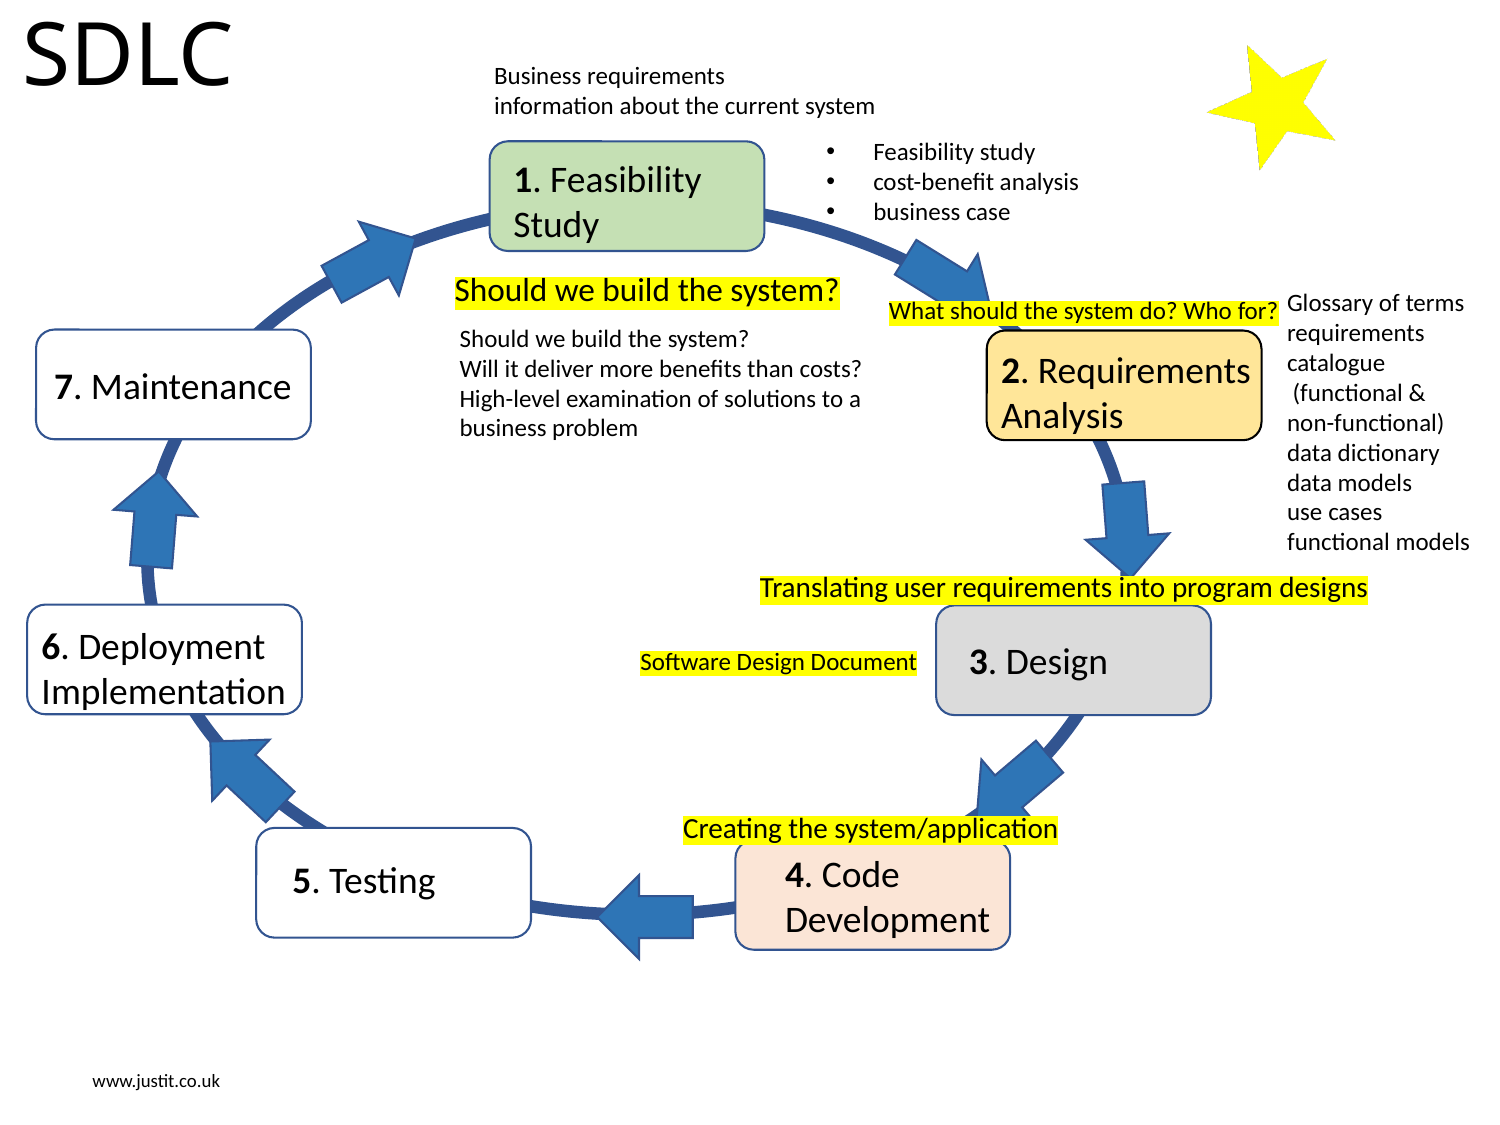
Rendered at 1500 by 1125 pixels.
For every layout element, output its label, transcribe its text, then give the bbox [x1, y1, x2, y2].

text_box Glossary of terms requirements catalogue (functional & non-functional) data dictionary data models use cases functional models [1272, 278, 1500, 564]
text_box 5. Testing [277, 848, 498, 909]
text_box [34, 328, 312, 441]
text_box Business requirements information about the current system [479, 52, 895, 127]
text_box Creating the system/application [668, 801, 1074, 852]
text_box Translating user requirements into program designs [744, 560, 1384, 611]
text_box Should we build the system? Will it deliver more benefits than costs? High-level examination of solutions to a business problem [444, 314, 937, 450]
text_box Feasibility study cost-benefit analysis business case [811, 128, 1247, 233]
text_box 3. Design [954, 629, 1175, 690]
text_box [734, 852, 1002, 951]
text_box [595, 872, 694, 962]
text_box [255, 826, 533, 939]
text_box [110, 469, 200, 570]
text_box [209, 738, 296, 824]
text_box [977, 739, 1065, 801]
text_box 2. Requirements Analysis [986, 338, 1272, 443]
text_box [28, 603, 301, 614]
text_box Should we build the system? [439, 261, 863, 316]
text_box 1. Feasibility Study [498, 147, 792, 253]
text_box [488, 140, 761, 250]
text_box Software Design Document [625, 637, 963, 683]
text_box 6. Deployment Implementation [26, 614, 326, 720]
text_box 4. Code Development [770, 842, 1114, 948]
text_box [146, 218, 1117, 915]
text_box [320, 219, 417, 305]
picture [1187, 23, 1351, 184]
text_box What should the system do? Who for? [874, 287, 1272, 332]
text_box [893, 238, 987, 287]
footer www.justit.co.uk [77, 1034, 1102, 1125]
text_box [1083, 480, 1172, 560]
title SDLC [7, 2, 571, 910]
text_box 7. Maintenance [39, 354, 312, 414]
text_box [935, 611, 1213, 717]
text_box [989, 332, 1260, 338]
